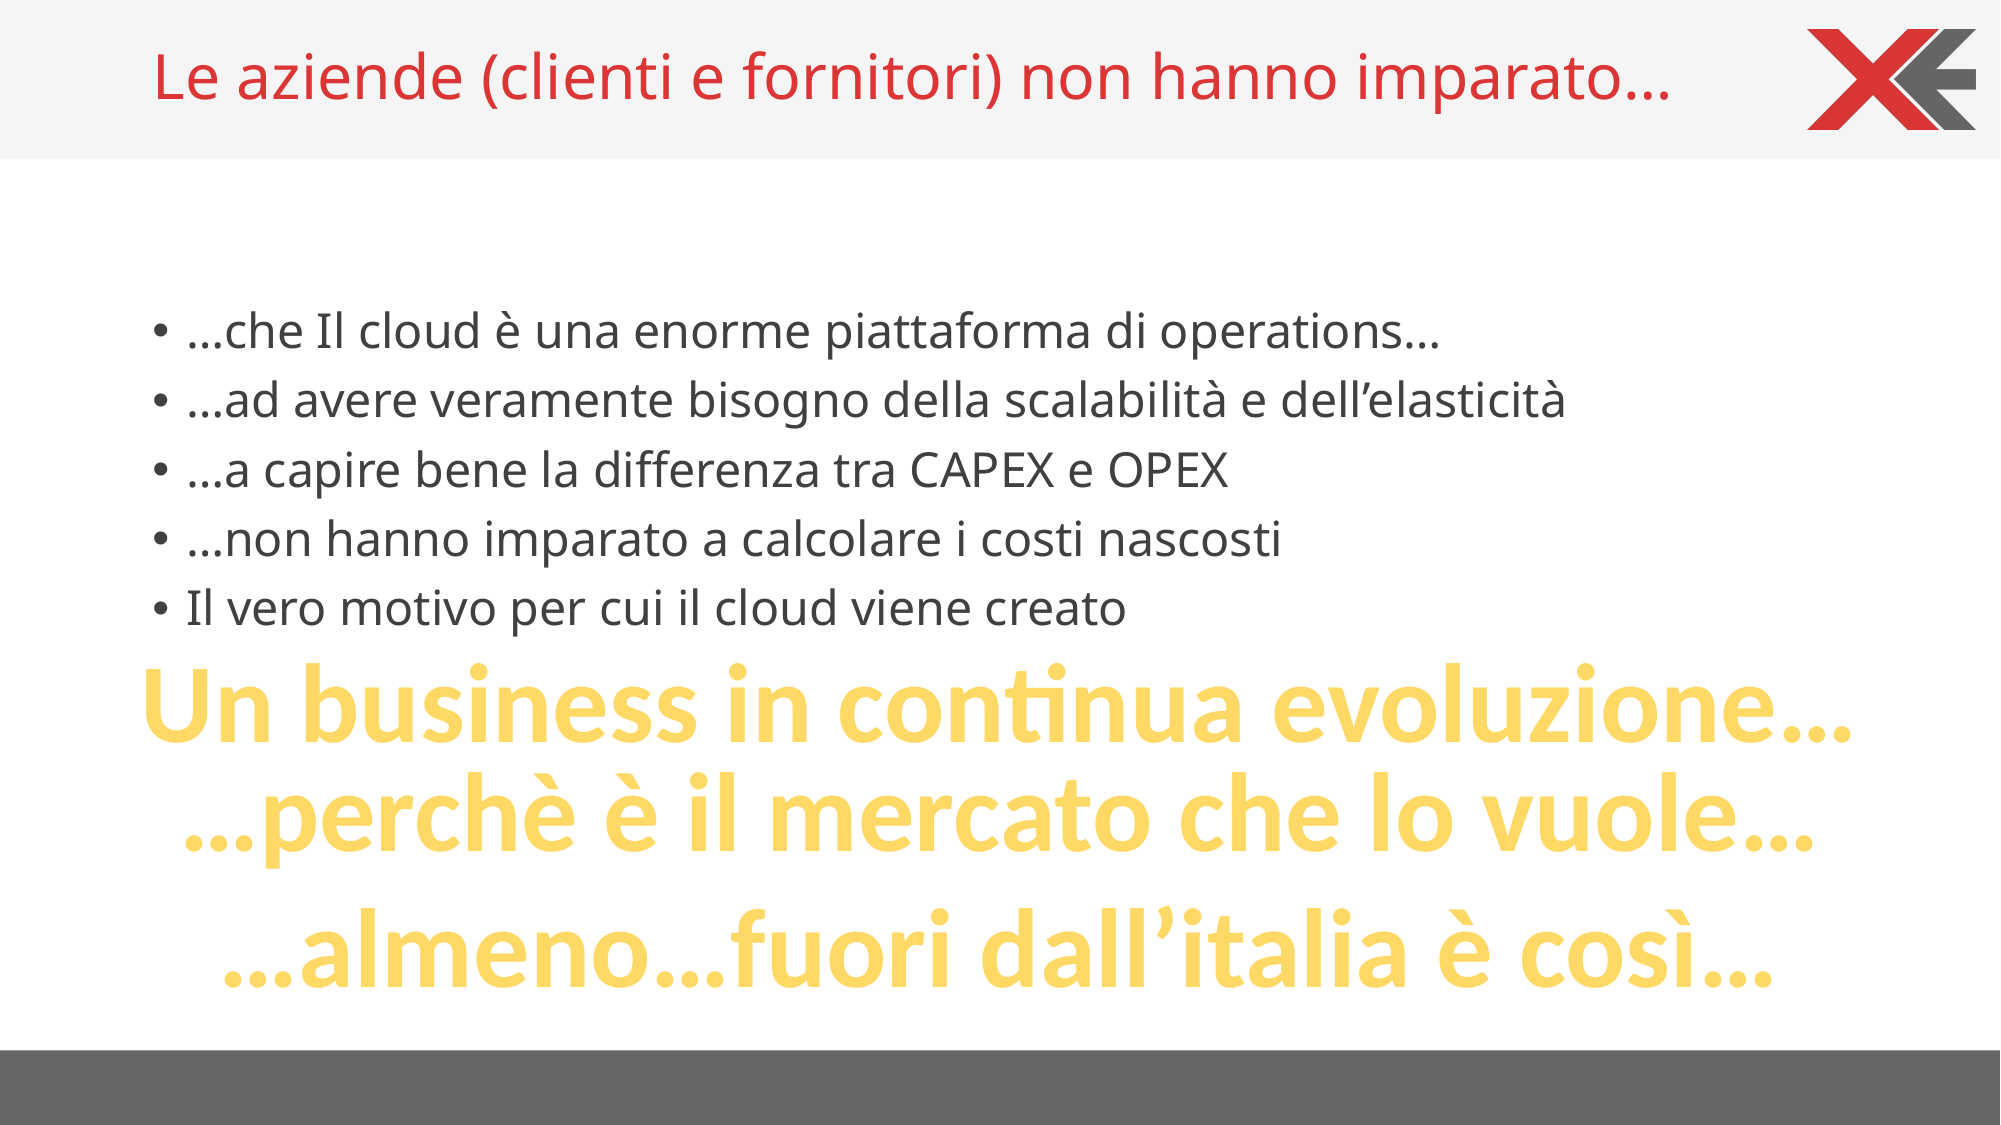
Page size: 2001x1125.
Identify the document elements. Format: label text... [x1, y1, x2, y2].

text_box …perchè è il mercato che lo vuole… [163, 731, 1836, 882]
text_box …almeno…fuori dall’italia è così… [203, 867, 1796, 1018]
title Le aziende (clienti e fornitori) non hanno imparato… [137, 6, 1725, 153]
list …che Il cloud è una enorme piattaforma di operations… …ad avere veramente bisogno della scalabilità e dell’elasticità …a capire bene la differenza tra CAPEX e OPEX …non hanno imparato a calcolare i costi nascosti Il vero motivo per cui il cloud viene creato [137, 299, 1863, 622]
text_box Un business in continua evoluzione… [125, 622, 1875, 773]
picture [1807, 29, 1976, 130]
